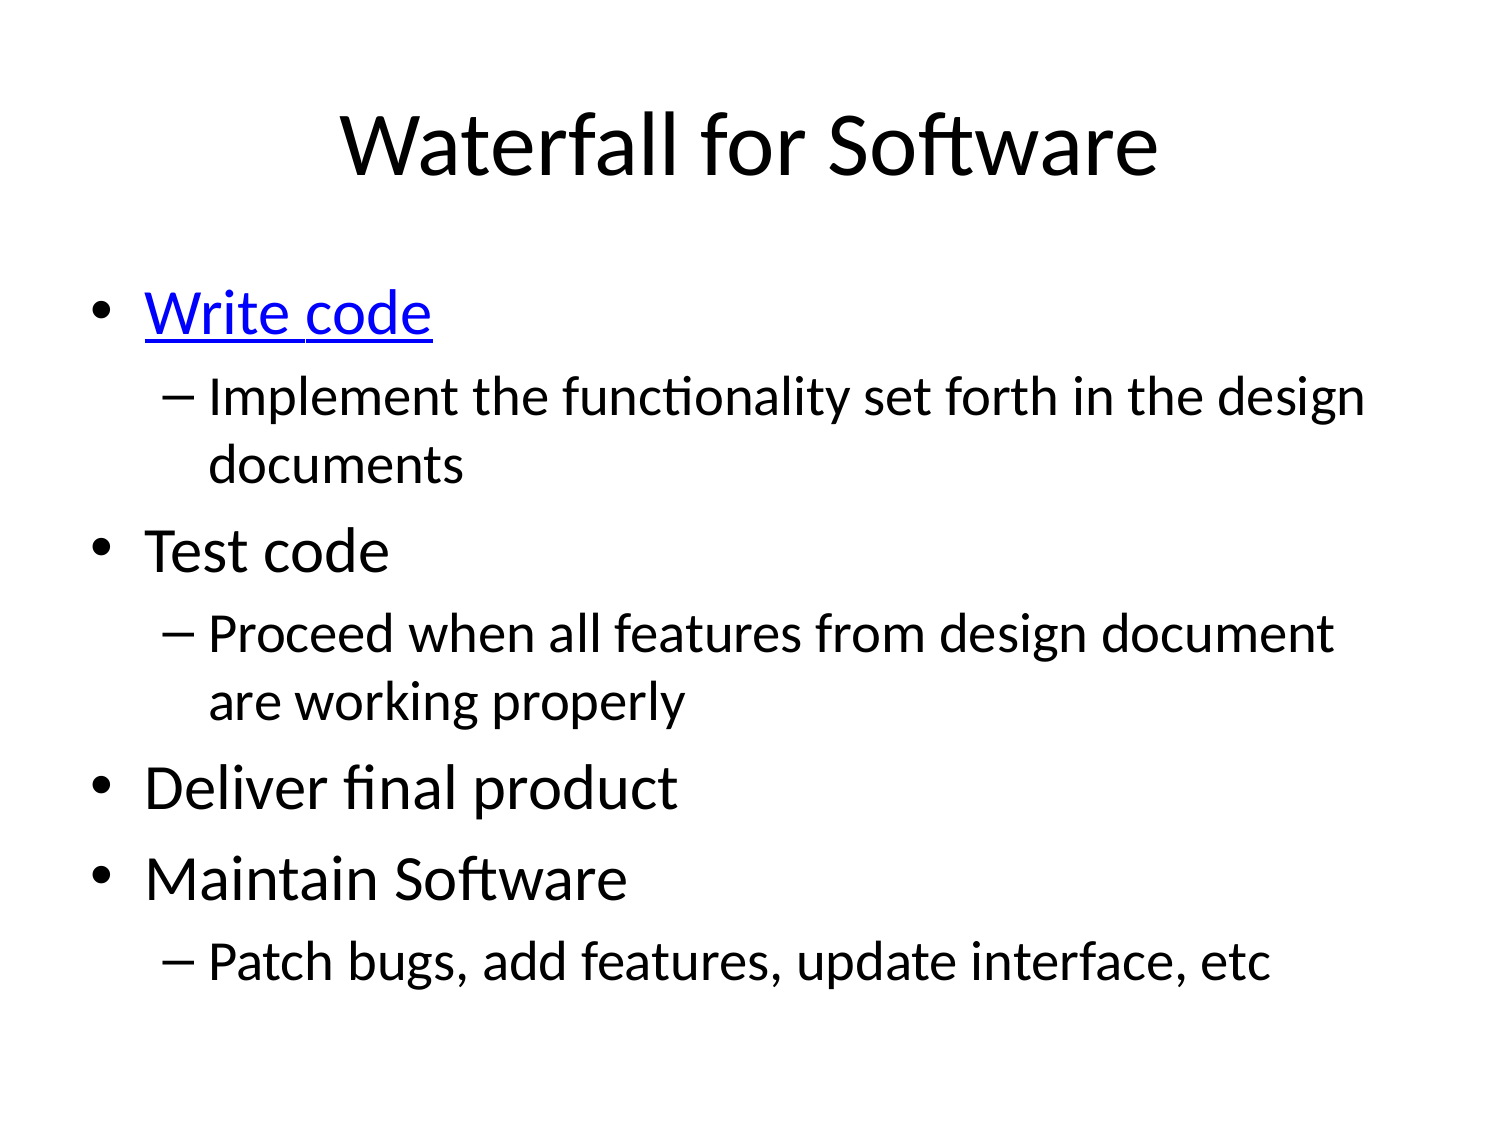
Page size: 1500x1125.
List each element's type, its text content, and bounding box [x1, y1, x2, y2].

list Write code Implement the functionality set forth in the design documents Test code Proceed when all features from design document are working properly Deliver final product Maintain Software Patch bugs, add features, update interface, etc [75, 262, 1425, 1005]
title Waterfall for Software [75, 45, 1425, 233]
